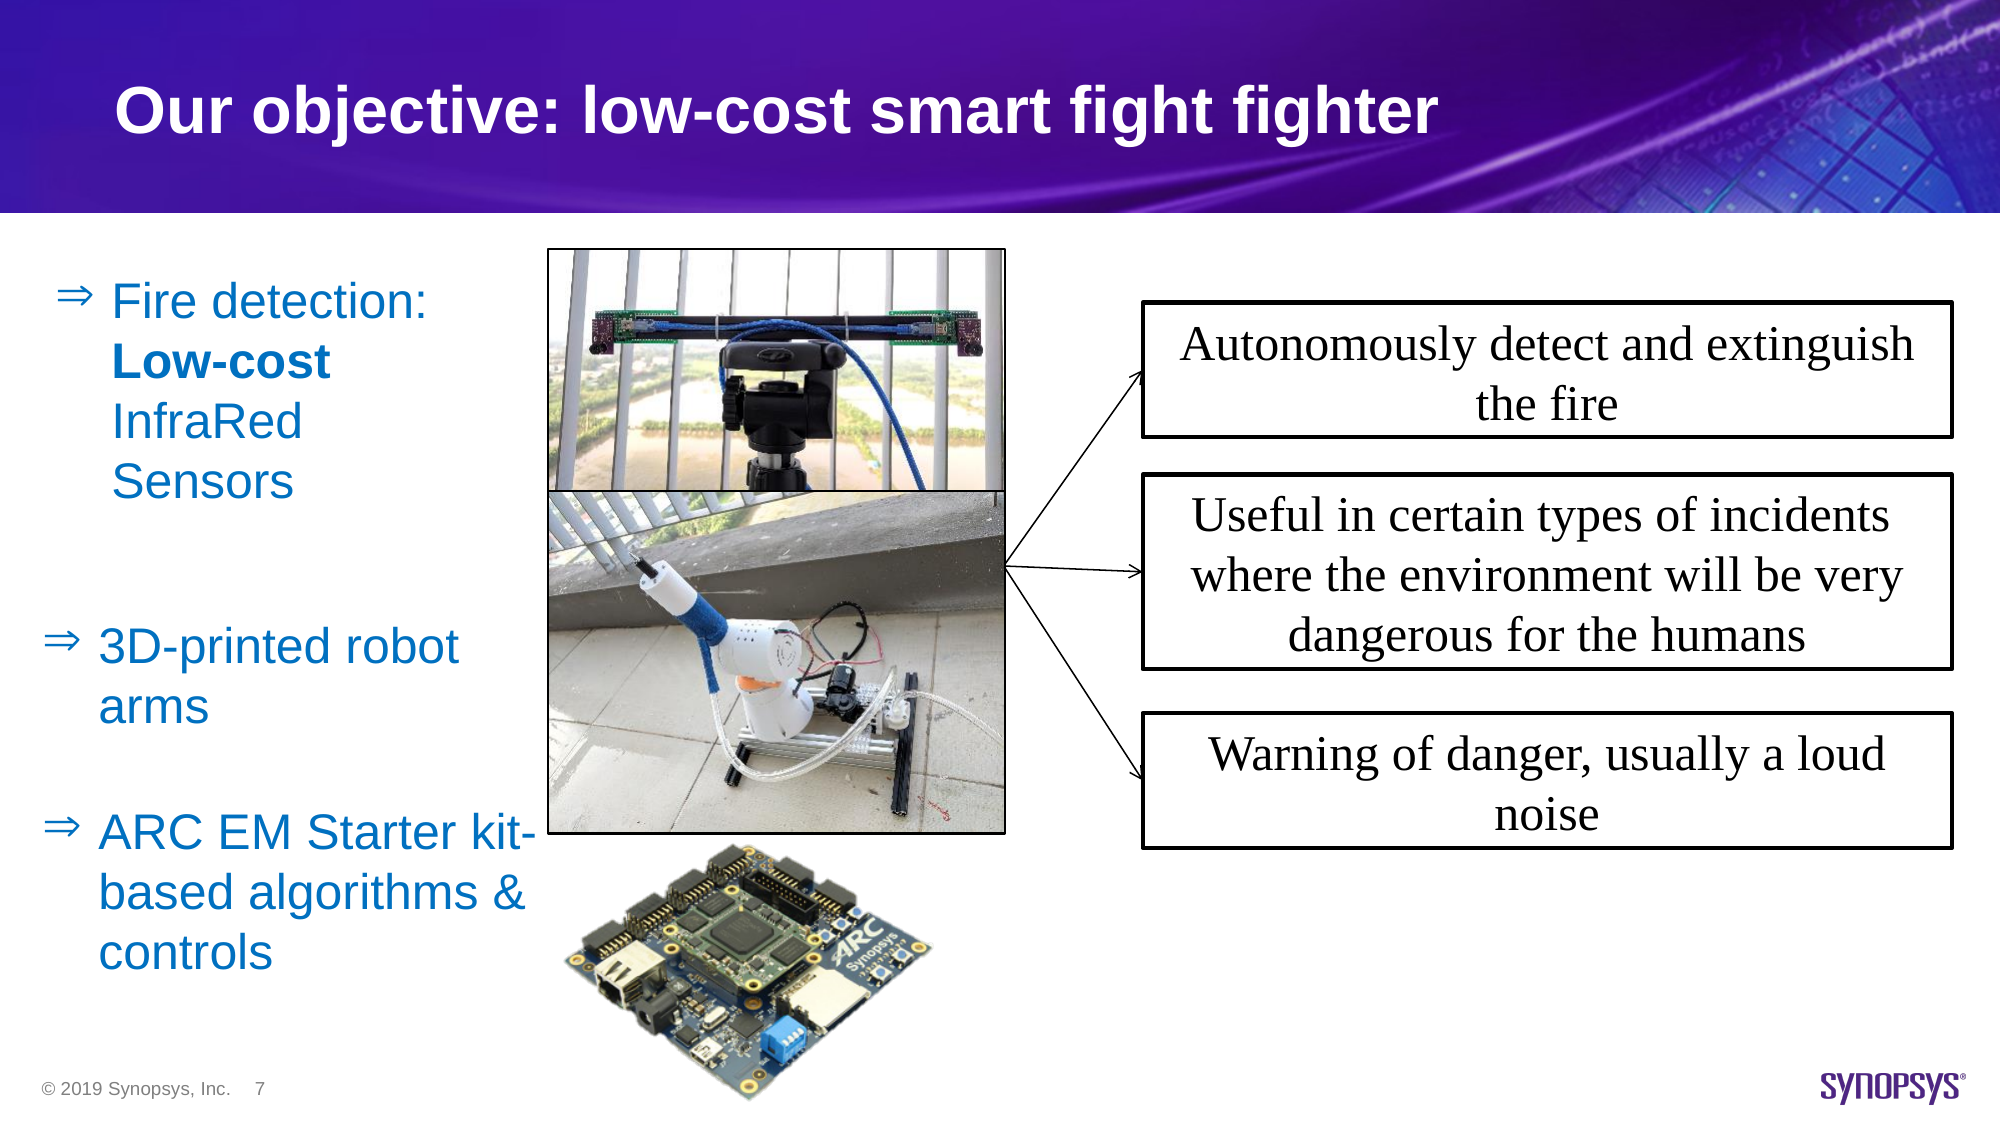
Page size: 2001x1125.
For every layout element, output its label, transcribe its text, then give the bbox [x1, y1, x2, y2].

picture [0, 0, 2000, 213]
picture [548, 249, 1004, 1125]
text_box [1008, 565, 1143, 782]
text_box Useful in certain types of incidents where the environment will be very dangerous for the humans [1147, 472, 1954, 671]
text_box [1008, 370, 1143, 564]
text_box Warning of danger, usually a loud noise [1141, 711, 1954, 850]
picture [1821, 1073, 1966, 1109]
title Our objective: low-cost smart fight fighter [99, 13, 2000, 201]
text_box ARC EM Starter kit-based algorithms & controls [27, 791, 556, 987]
text_box Autonomously detect and extinguish the fire [1141, 300, 1954, 439]
text_box 3D-printed robot arms [27, 606, 543, 741]
text_box Fire detection: Low-cost InfraRed Sensors [40, 261, 488, 516]
